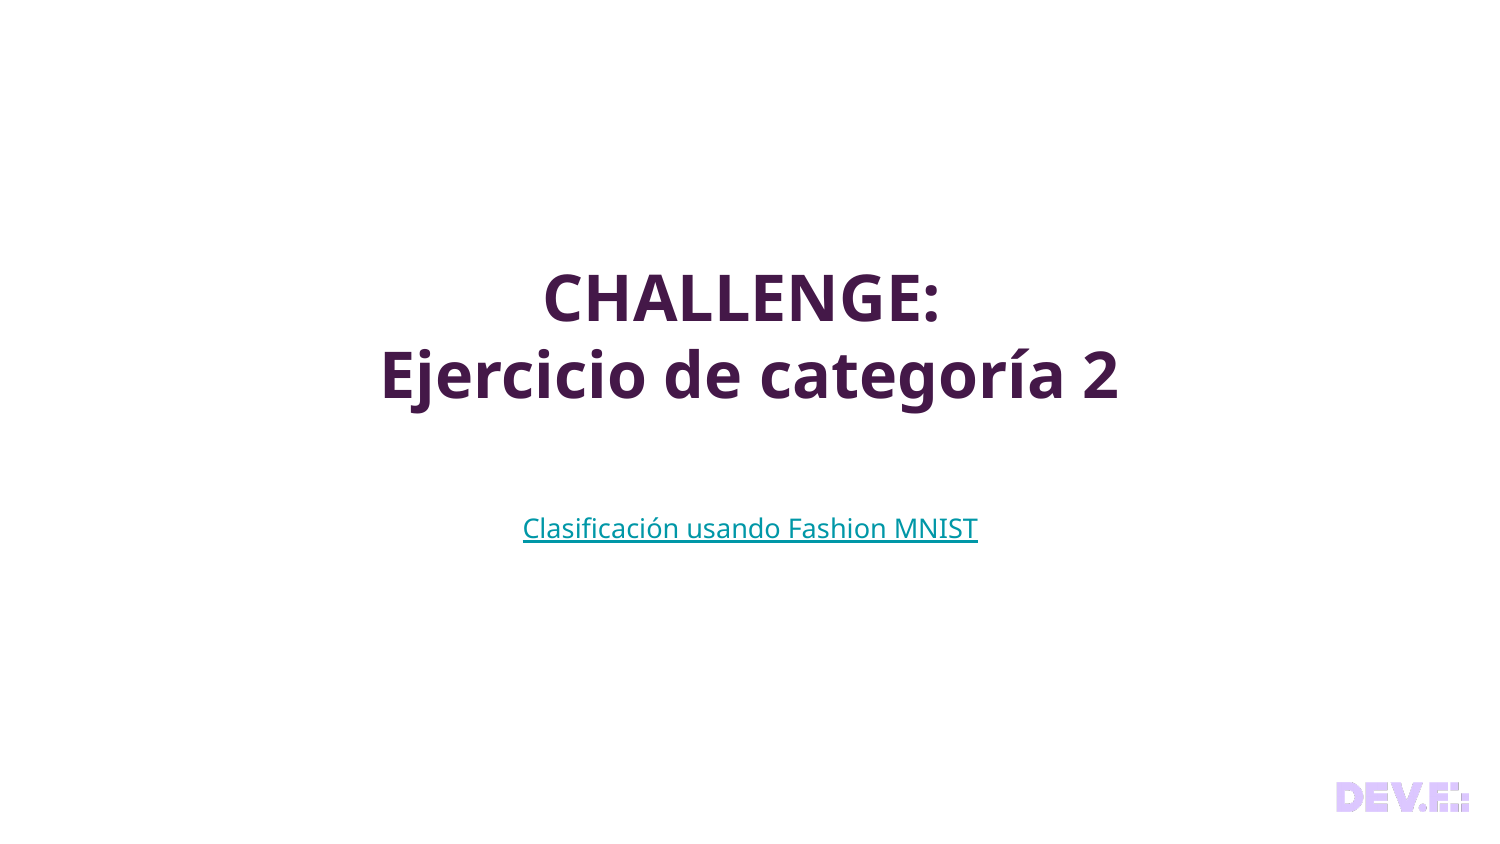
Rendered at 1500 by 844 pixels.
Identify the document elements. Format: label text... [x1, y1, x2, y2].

text_box CHALLENGE: Ejercicio de categoría 2 [121, 241, 1379, 445]
text_box Clasificación usando Fashion MNIST [151, 477, 1349, 563]
picture [1330, 776, 1474, 818]
